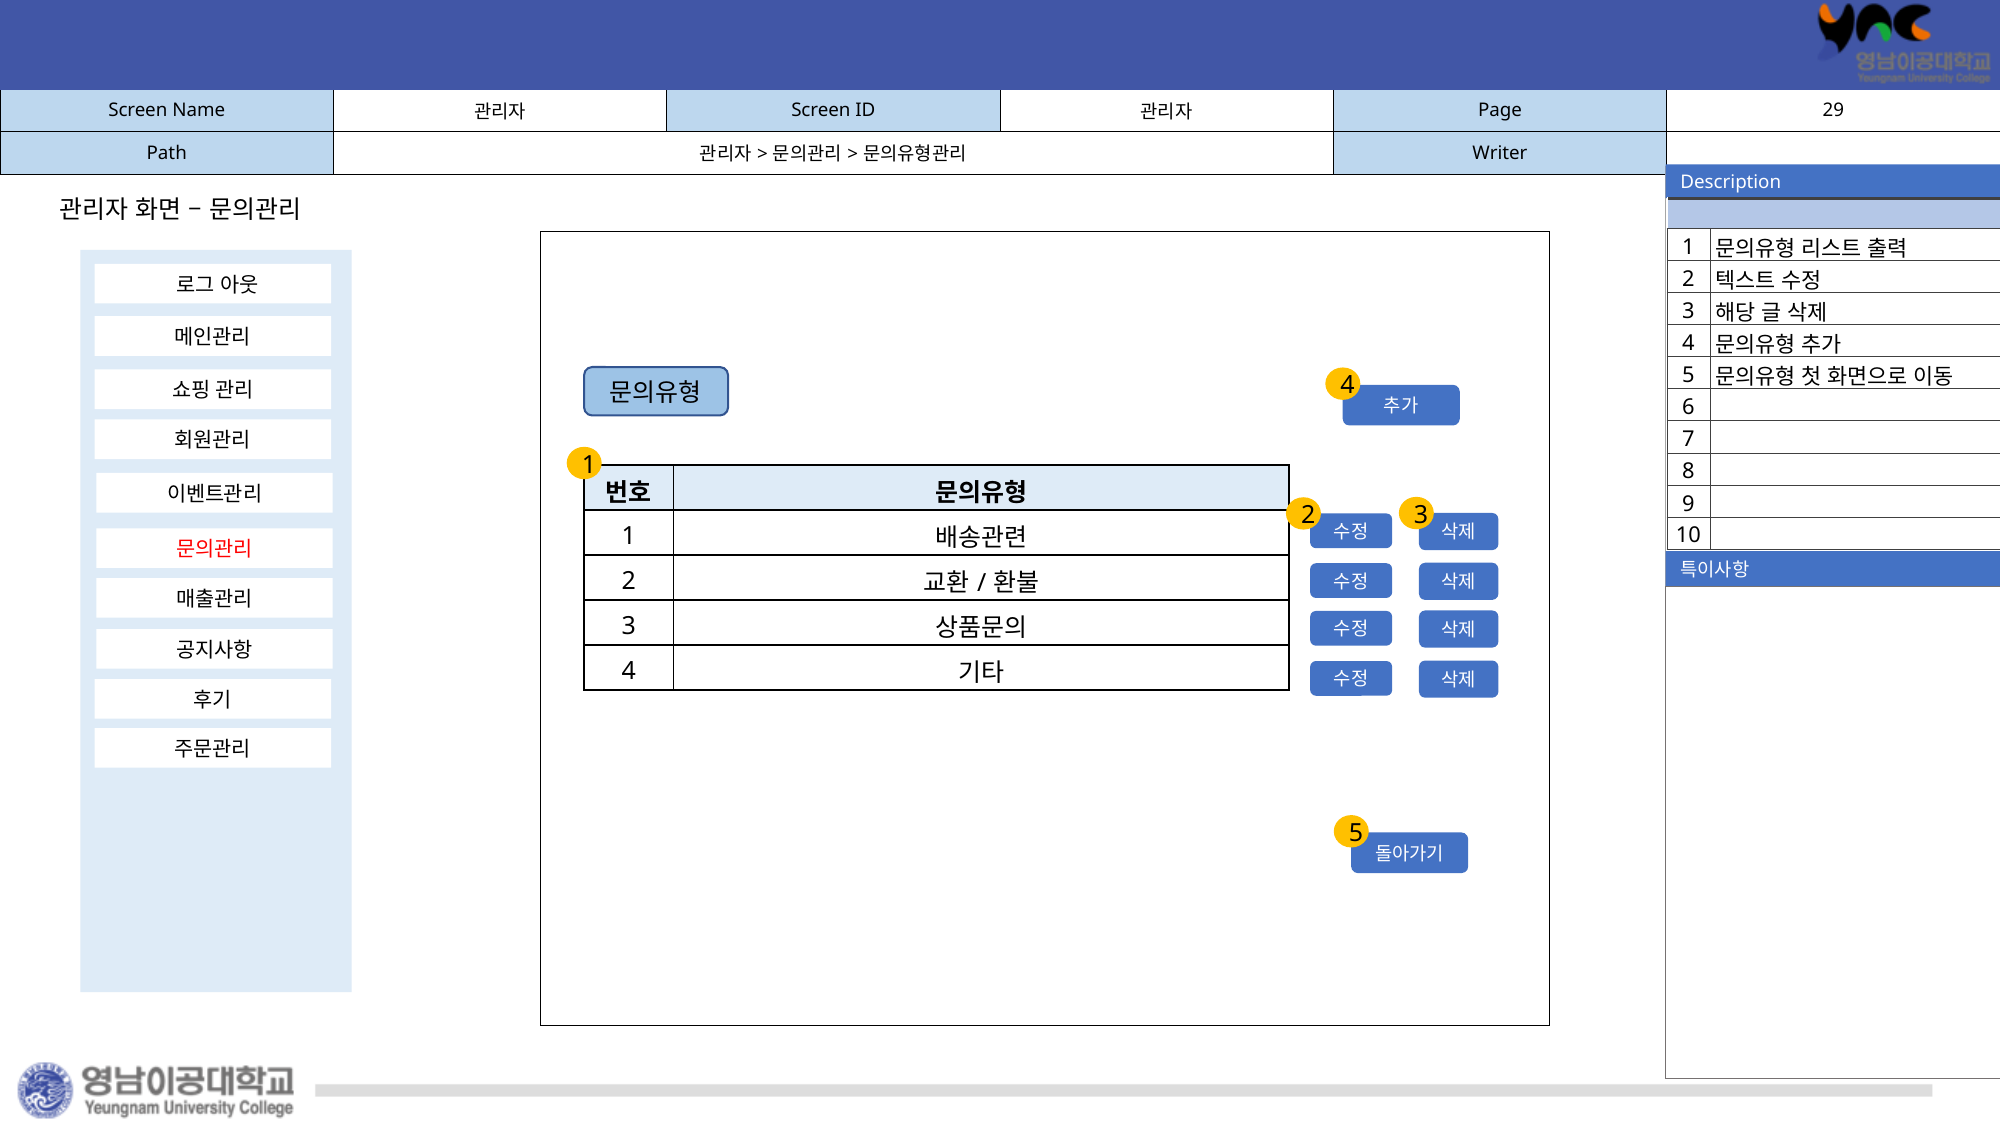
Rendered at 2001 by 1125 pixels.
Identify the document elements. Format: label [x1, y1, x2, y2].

table_header [1334, 90, 1666, 131]
table_cell [1711, 421, 2000, 453]
table_cell [1668, 229, 1710, 260]
table_cell [585, 556, 673, 599]
table_header [1667, 90, 2000, 131]
picture [0, 0, 2000, 90]
table_header [667, 90, 1000, 131]
table_cell [1668, 261, 1710, 292]
table_cell [1711, 486, 2000, 517]
table_header [334, 90, 666, 131]
table_cell [1668, 486, 1710, 517]
table_cell [1711, 454, 2000, 485]
table_cell [1334, 132, 1666, 174]
table_cell [1711, 357, 2000, 388]
table_cell [334, 132, 1333, 174]
table_cell [1711, 389, 2000, 420]
table_header [585, 466, 673, 509]
table_header [1668, 200, 2000, 228]
table_cell [1668, 325, 1710, 356]
table_cell [1667, 132, 2000, 163]
table_cell [674, 601, 1288, 644]
table_cell [1711, 518, 2000, 549]
table_cell [674, 511, 1288, 554]
table_cell [585, 511, 673, 554]
table_header [674, 466, 1288, 509]
picture [1, 1058, 2000, 1125]
table_cell [1668, 454, 1710, 485]
table_cell [1668, 389, 1710, 420]
table_cell [585, 601, 673, 644]
text_box [45, 186, 1551, 1026]
table_cell [1668, 357, 1710, 388]
text_box [80, 249, 352, 993]
table_cell [1668, 293, 1710, 324]
table_cell [674, 646, 1288, 689]
table_header [1, 90, 333, 131]
table_cell [1668, 518, 1710, 549]
text_box [1665, 163, 2000, 1079]
table_cell [1, 132, 333, 174]
table_cell [1711, 293, 2000, 324]
table_cell [674, 556, 1288, 599]
table_cell [1711, 261, 2000, 292]
table_cell [1711, 229, 2000, 260]
table_cell [1711, 325, 2000, 356]
table_cell [585, 646, 673, 689]
table_cell [1668, 421, 1710, 453]
table_header [1001, 90, 1333, 131]
